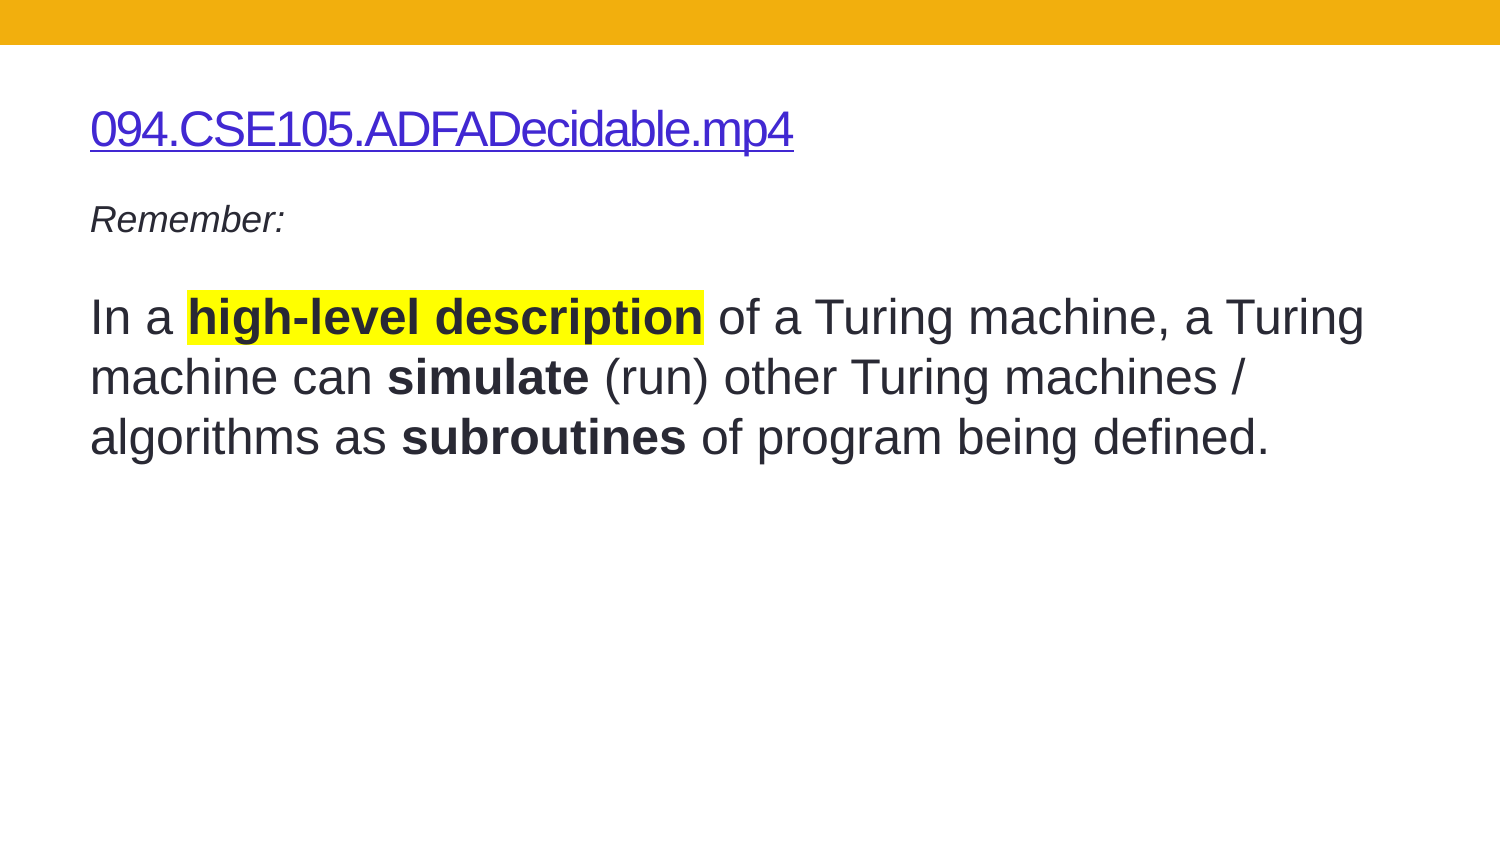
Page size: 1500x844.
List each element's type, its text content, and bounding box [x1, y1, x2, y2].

title 094.CSE105.ADFADecidable.mp4 [75, 65, 1425, 188]
text_box Remember: In a high-level description of a Turing machine, a Turing machine can simulate (run) other Turing machines / algorithms as subroutines of program being defined. [74, 187, 1403, 473]
